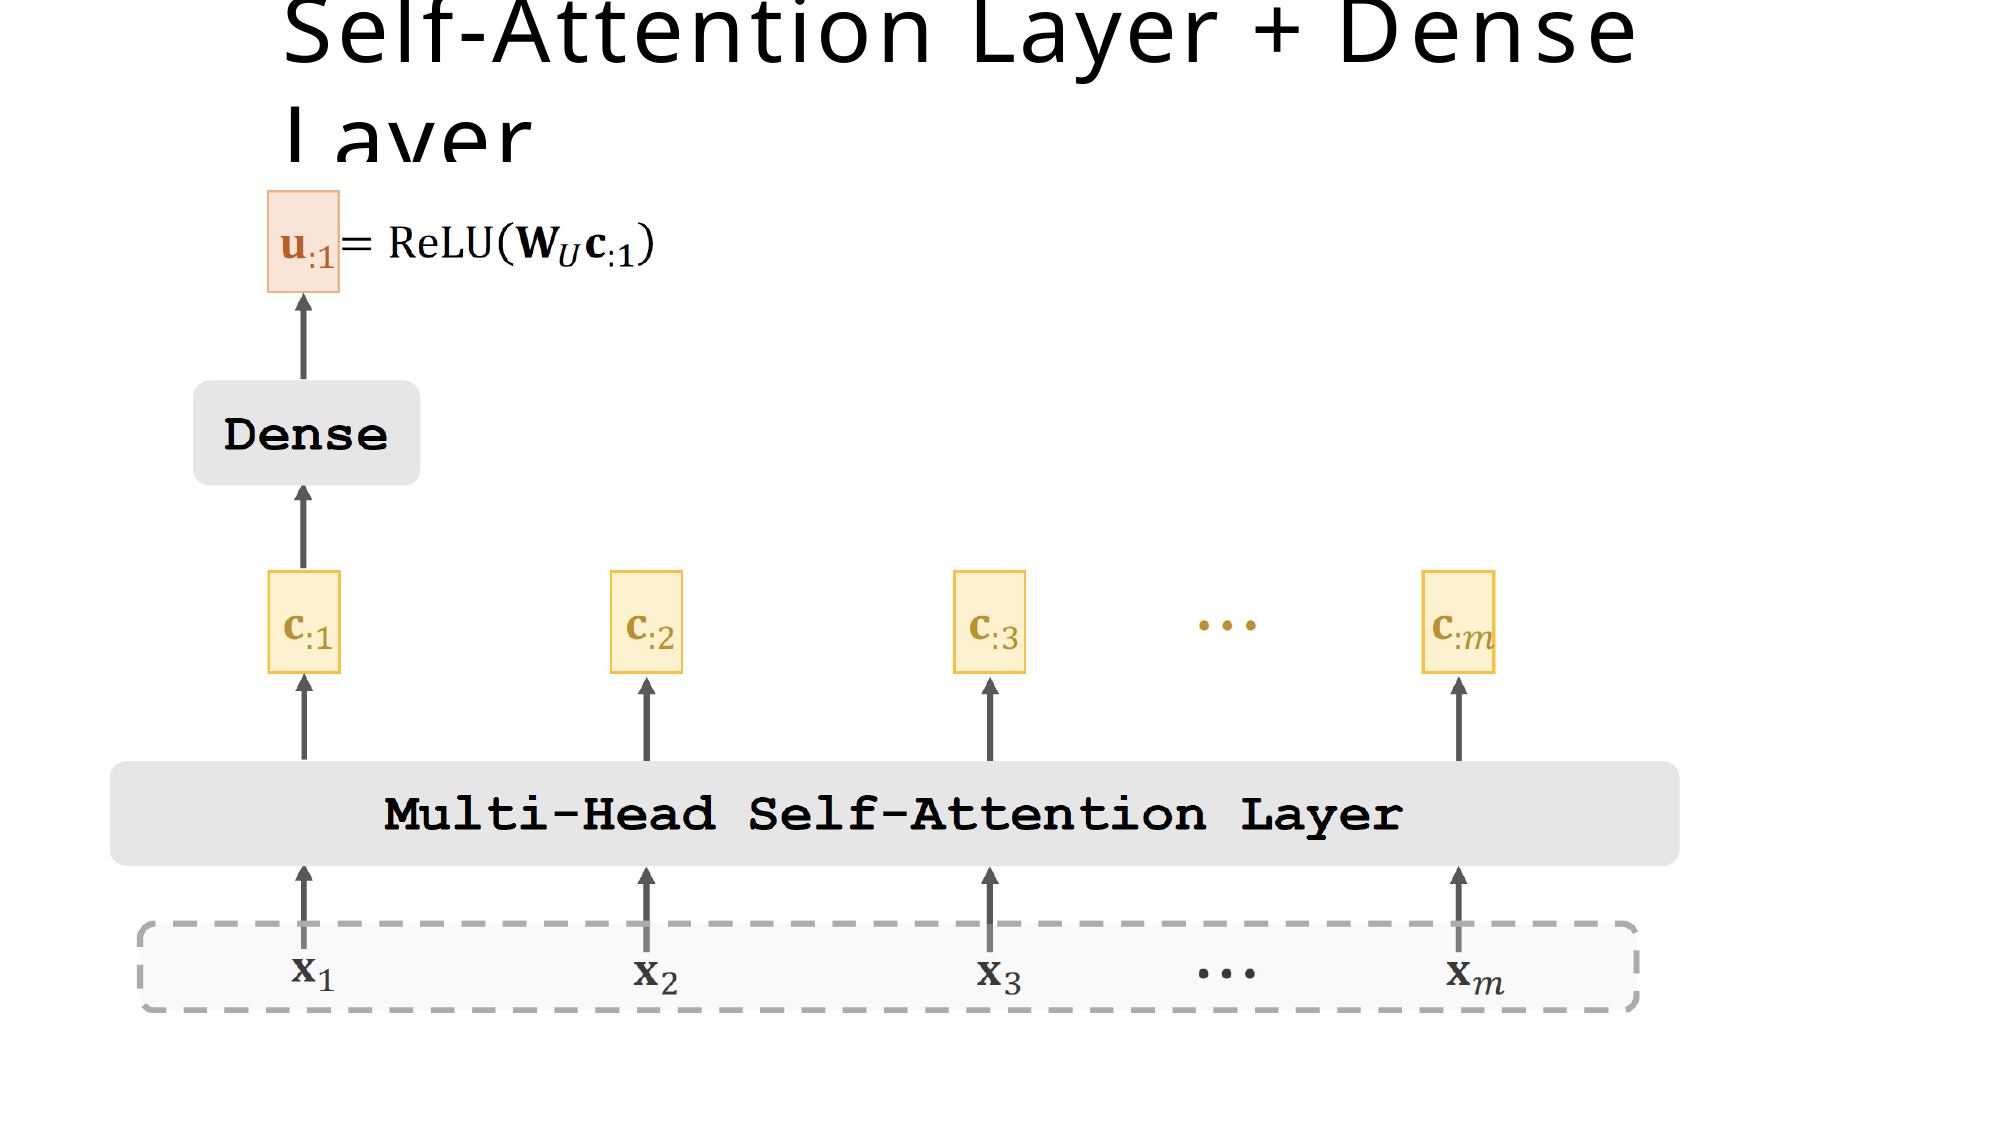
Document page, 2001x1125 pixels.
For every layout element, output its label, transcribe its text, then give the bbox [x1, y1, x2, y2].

picture [54, 162, 1814, 1047]
title Self-Attention Layer + Dense Layer [280, 0, 1720, 162]
